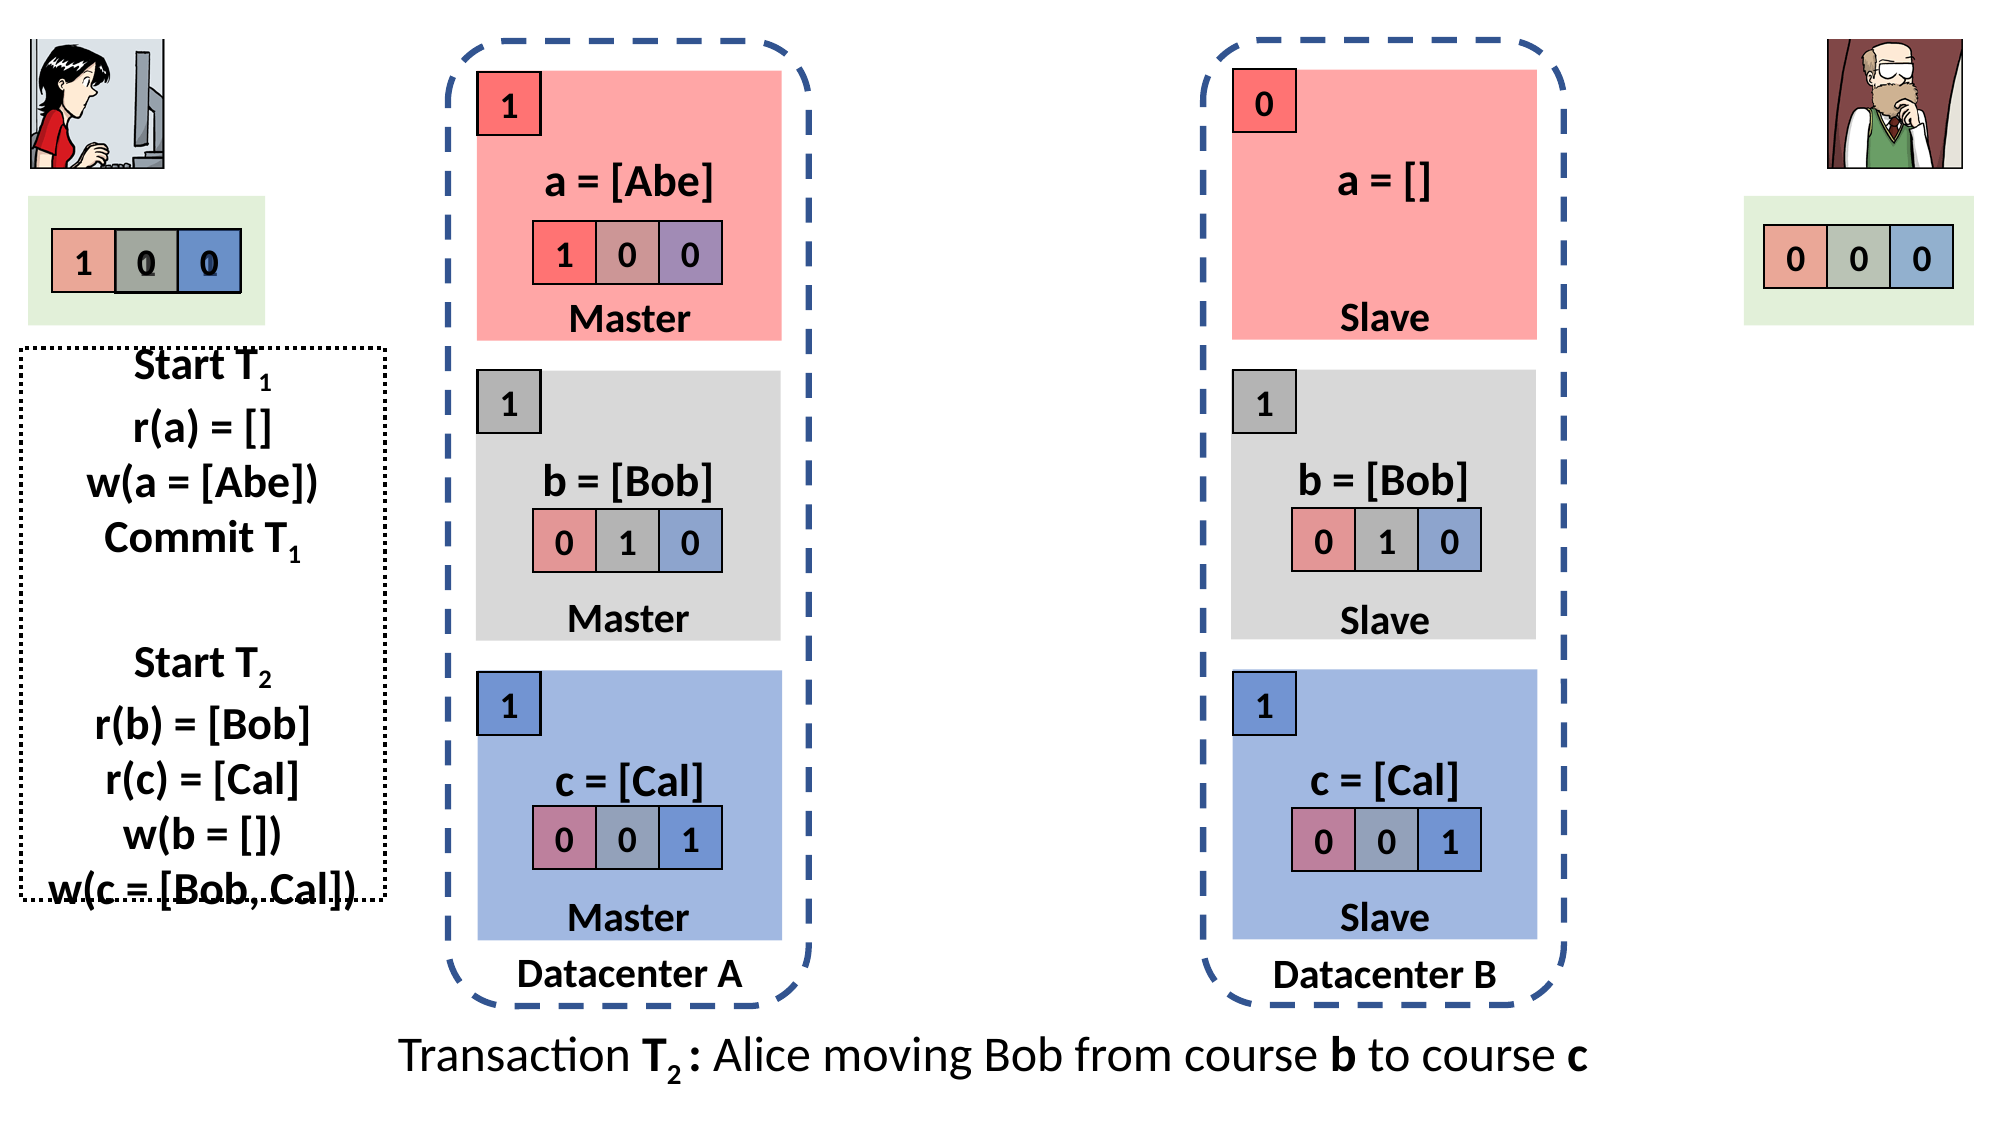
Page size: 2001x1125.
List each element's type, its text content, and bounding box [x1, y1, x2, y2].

text_box 0 [532, 508, 595, 573]
text_box 1 [1417, 807, 1482, 872]
text_box 1 [51, 228, 116, 293]
text_box 0 [179, 228, 242, 293]
text_box [1743, 195, 1975, 326]
text_box b = [Bob] [475, 370, 782, 642]
text_box [1202, 38, 1565, 1006]
text_box Slave [1277, 585, 1493, 651]
text_box a = [] [1231, 69, 1538, 341]
text_box 0 [658, 508, 723, 573]
text_box 1 [595, 508, 658, 573]
text_box Start T1 r(a) = [] w(a = [Abe]) Commit T1 Start T2 r(b) = [Bob] r(c) = [Cal] w(b = []) w(c = [Bob, Cal]) [20, 347, 386, 901]
text_box Master [520, 583, 737, 648]
text_box 1 [1232, 671, 1297, 736]
text_box Datacenter A [500, 938, 760, 1004]
text_box 0 [1354, 807, 1417, 872]
text_box 1 [476, 71, 542, 136]
text_box 0 [1232, 68, 1297, 133]
text_box [27, 195, 266, 326]
text_box 1 [658, 805, 723, 870]
text_box 0 [1417, 507, 1482, 572]
text_box 0 [532, 805, 595, 870]
text_box 0 [116, 228, 179, 293]
picture [29, 39, 165, 169]
text_box a = [Abe] [476, 70, 783, 342]
text_box [446, 39, 810, 1008]
text_box 0 [658, 220, 723, 285]
text_box 1 [532, 220, 595, 285]
text_box 0 [1291, 807, 1354, 872]
text_box Slave [1277, 282, 1493, 348]
text_box Transaction T2 : Alice moving Bob from course b to course c [29, 1014, 1956, 1098]
text_box 1 [1232, 369, 1297, 434]
text_box 1 [1354, 507, 1417, 572]
text_box 0 [595, 220, 658, 285]
text_box 0 [1291, 507, 1354, 572]
text_box Slave [1277, 882, 1493, 939]
text_box 0 [1763, 224, 1826, 289]
text_box 1 [476, 671, 542, 736]
text_box 0 [1826, 224, 1889, 289]
text_box 0 [595, 805, 658, 870]
text_box 1 [476, 369, 542, 434]
text_box 0 [1889, 224, 1954, 289]
text_box c = [Cal] [1232, 668, 1538, 940]
text_box b = [Bob] [1230, 368, 1537, 640]
text_box Master [520, 882, 737, 938]
text_box Master [522, 283, 738, 349]
text_box Datacenter B [1255, 939, 1515, 1005]
picture [1827, 39, 1963, 169]
